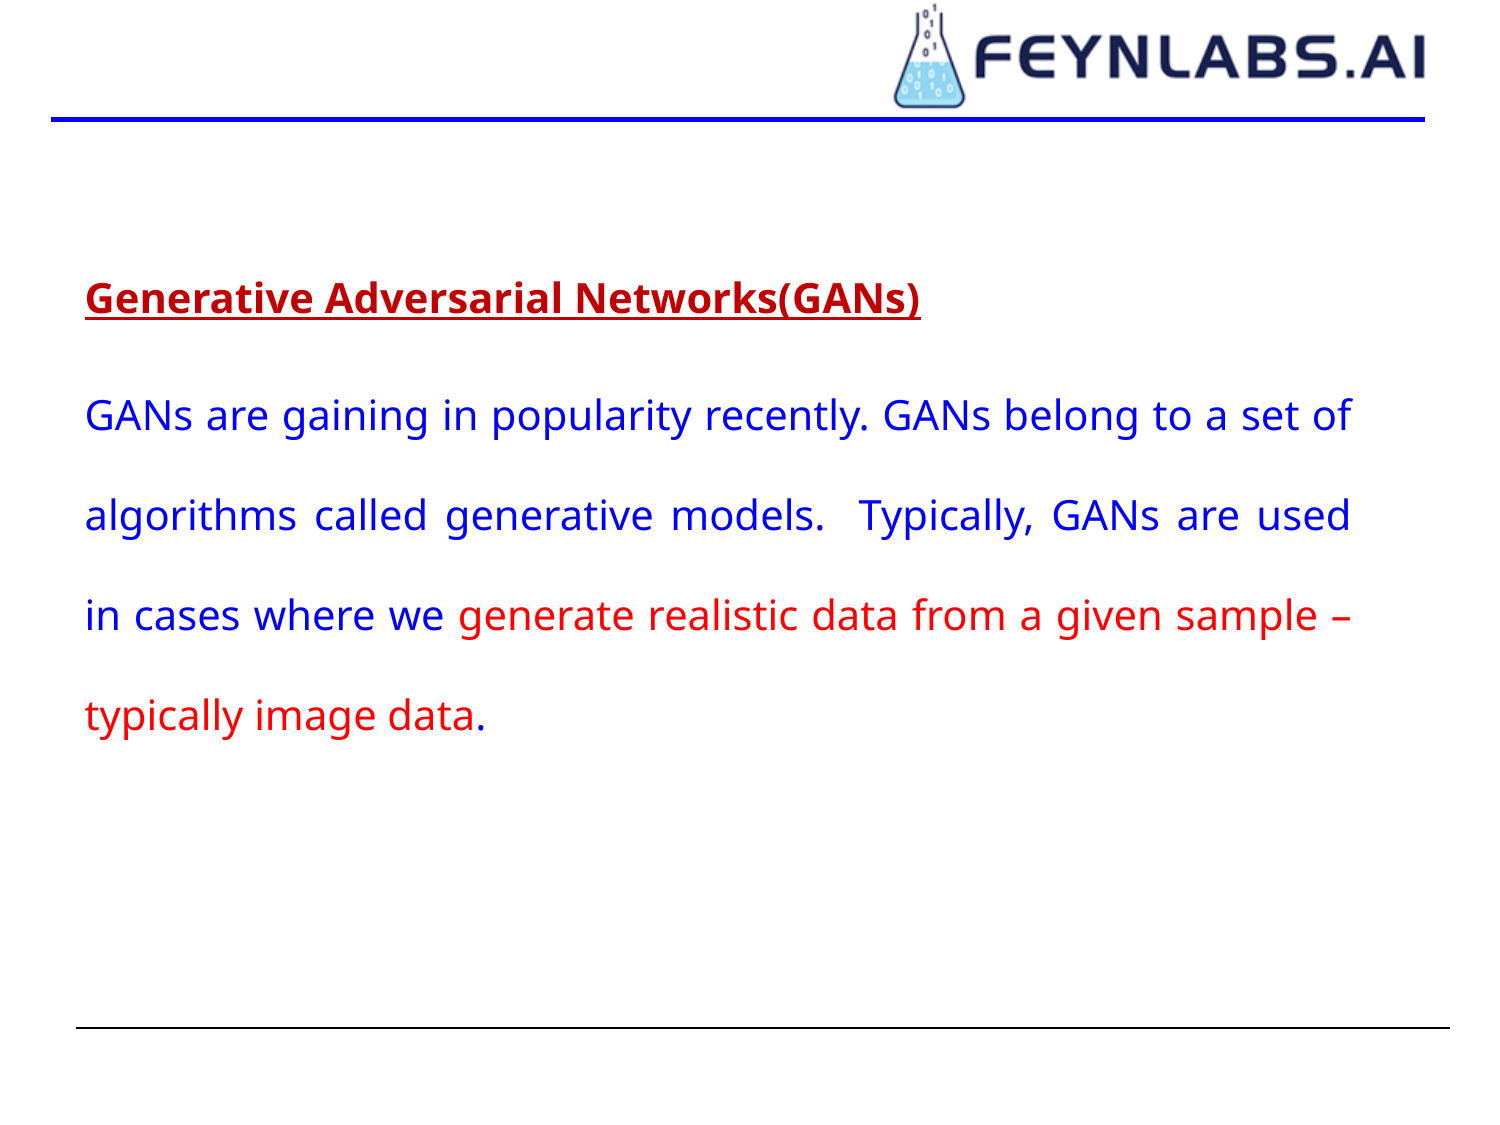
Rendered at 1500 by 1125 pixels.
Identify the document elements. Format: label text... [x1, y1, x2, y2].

picture [888, 0, 1434, 113]
text_box Generative Adversarial Networks(GANs) GANs are gaining in popularity recently. GANs belong to a set of algorithms called generative models. Typically, GANs are used in cases where we generate realistic data from a given sample – typically image data. [69, 214, 1368, 752]
